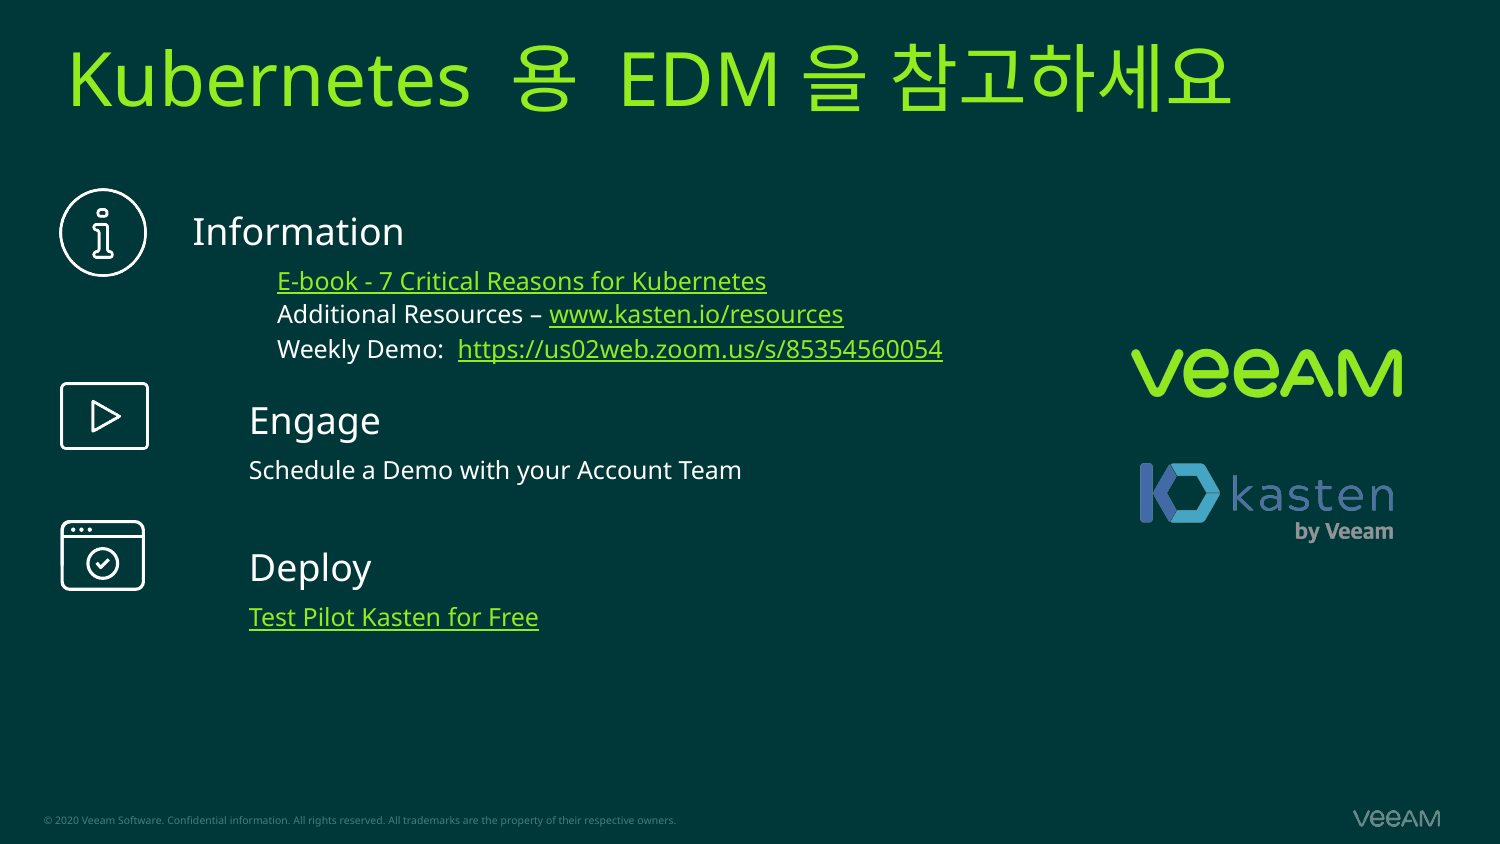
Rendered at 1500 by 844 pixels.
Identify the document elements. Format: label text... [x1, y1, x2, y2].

picture [60, 381, 149, 450]
title Kubernetes 용 EDM을 참고하세요 [59, 28, 1442, 177]
picture [1353, 810, 1440, 827]
picture [1115, 287, 1418, 590]
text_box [60, 519, 144, 590]
text_box Information E-book - 7 Critical Reasons for Kubernetes Additional Resources – www.kasten.io/resources Weekly Demo: https://us02web.zoom.us/s/85354560054 Engage Schedule a Demo with your Account Team Deploy Test Pilot Kasten for Free [185, 203, 993, 640]
picture [58, 188, 147, 277]
